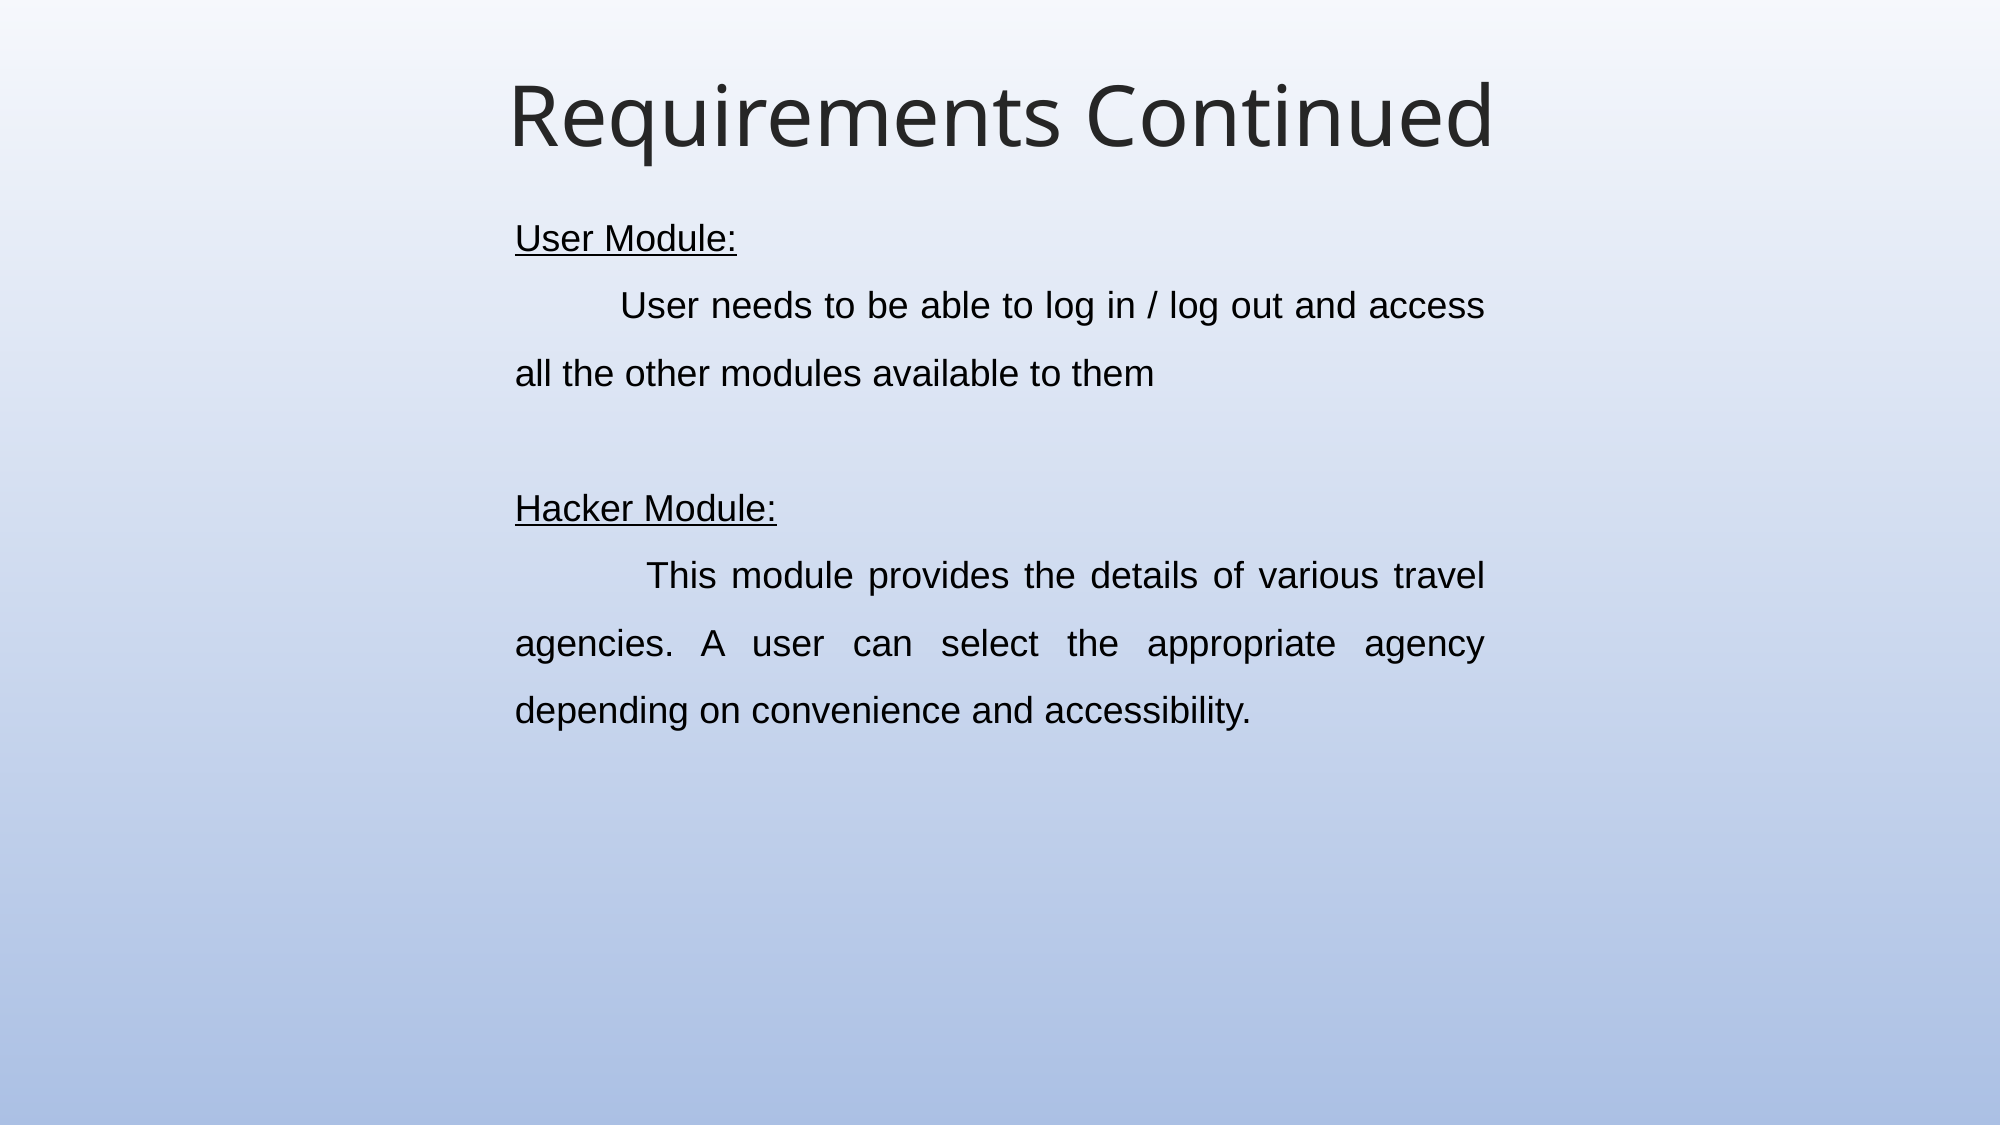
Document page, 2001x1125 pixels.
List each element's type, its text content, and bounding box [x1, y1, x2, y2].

text_box User Module: User needs to be able to log in / log out and access all the other modules available to them Hacker Module: This module provides the details of various travel agencies. A user can select the appropriate agency depending on convenience and accessibility. [500, 184, 1500, 739]
list Requirements Continued [53, 55, 1952, 175]
